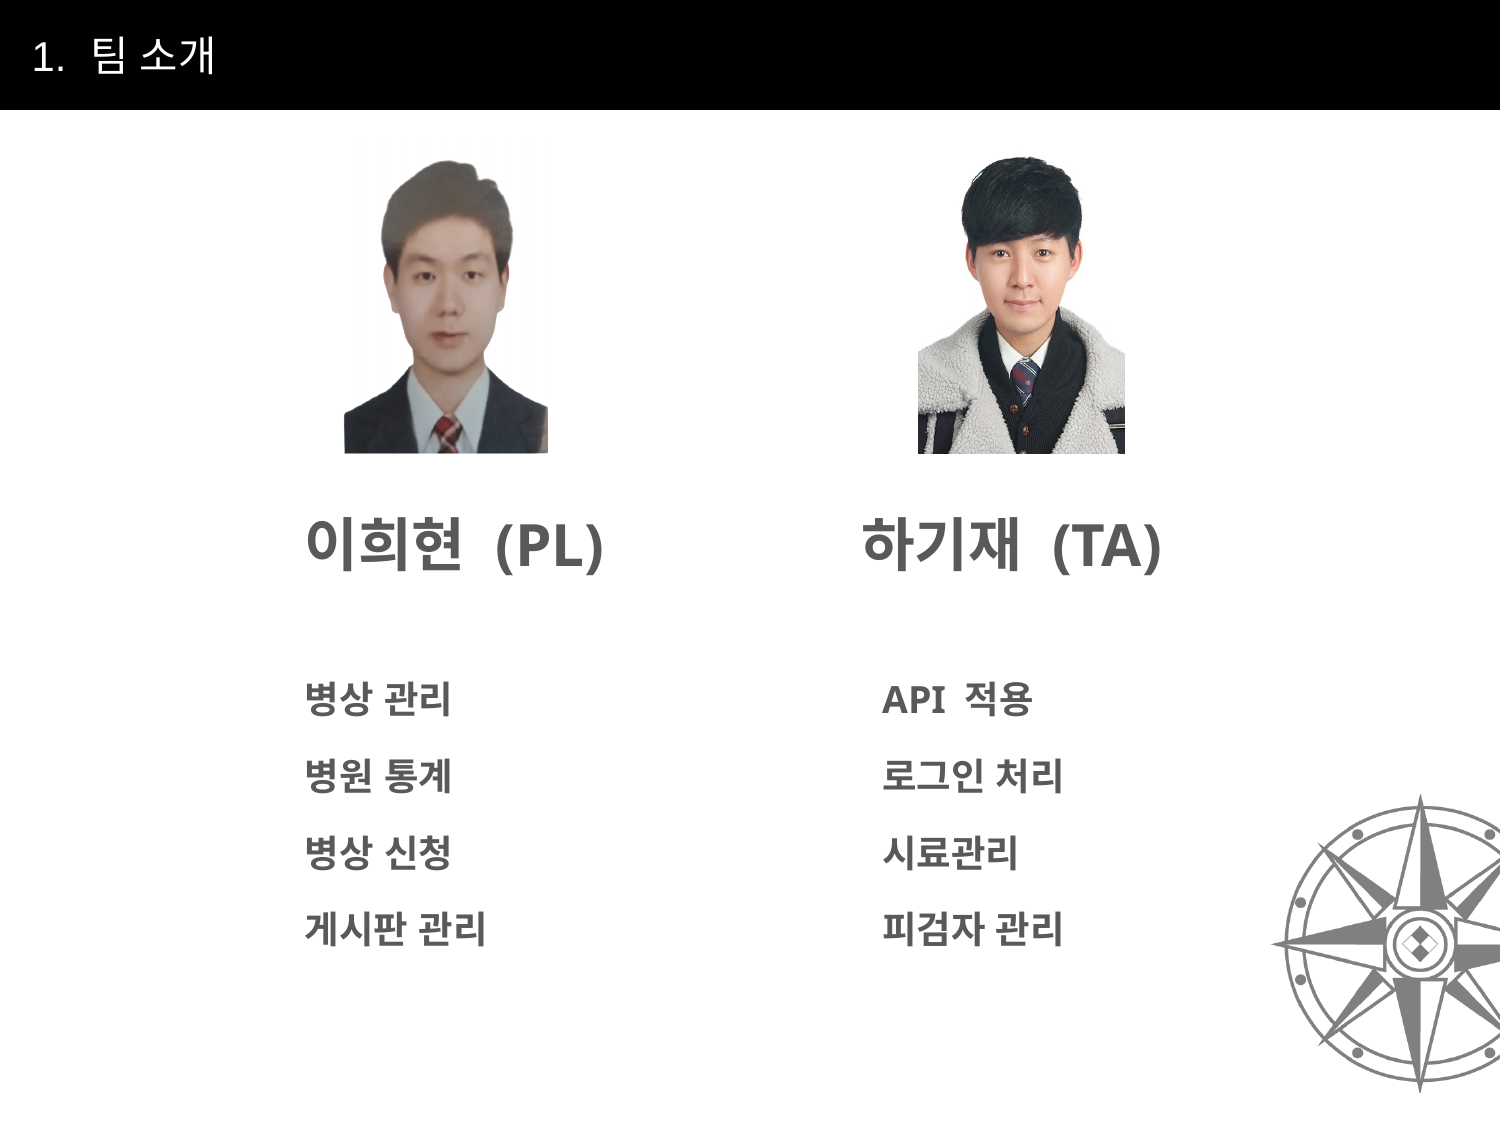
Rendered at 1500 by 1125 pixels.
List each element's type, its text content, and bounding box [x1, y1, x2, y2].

title 팀 소개 [0, 0, 1500, 110]
subtitle 하기재 (TA) [846, 483, 1196, 599]
subtitle API 적용 로그인 처리 시료관리 피검자 관리 [866, 654, 1176, 1078]
picture [340, 138, 548, 455]
subtitle 이희현 (PL) [289, 483, 639, 599]
picture [917, 138, 1125, 455]
picture [1270, 793, 1500, 1093]
subtitle 병상 관리 병원 통계 병상 신청 게시판 관리 [289, 654, 598, 1078]
